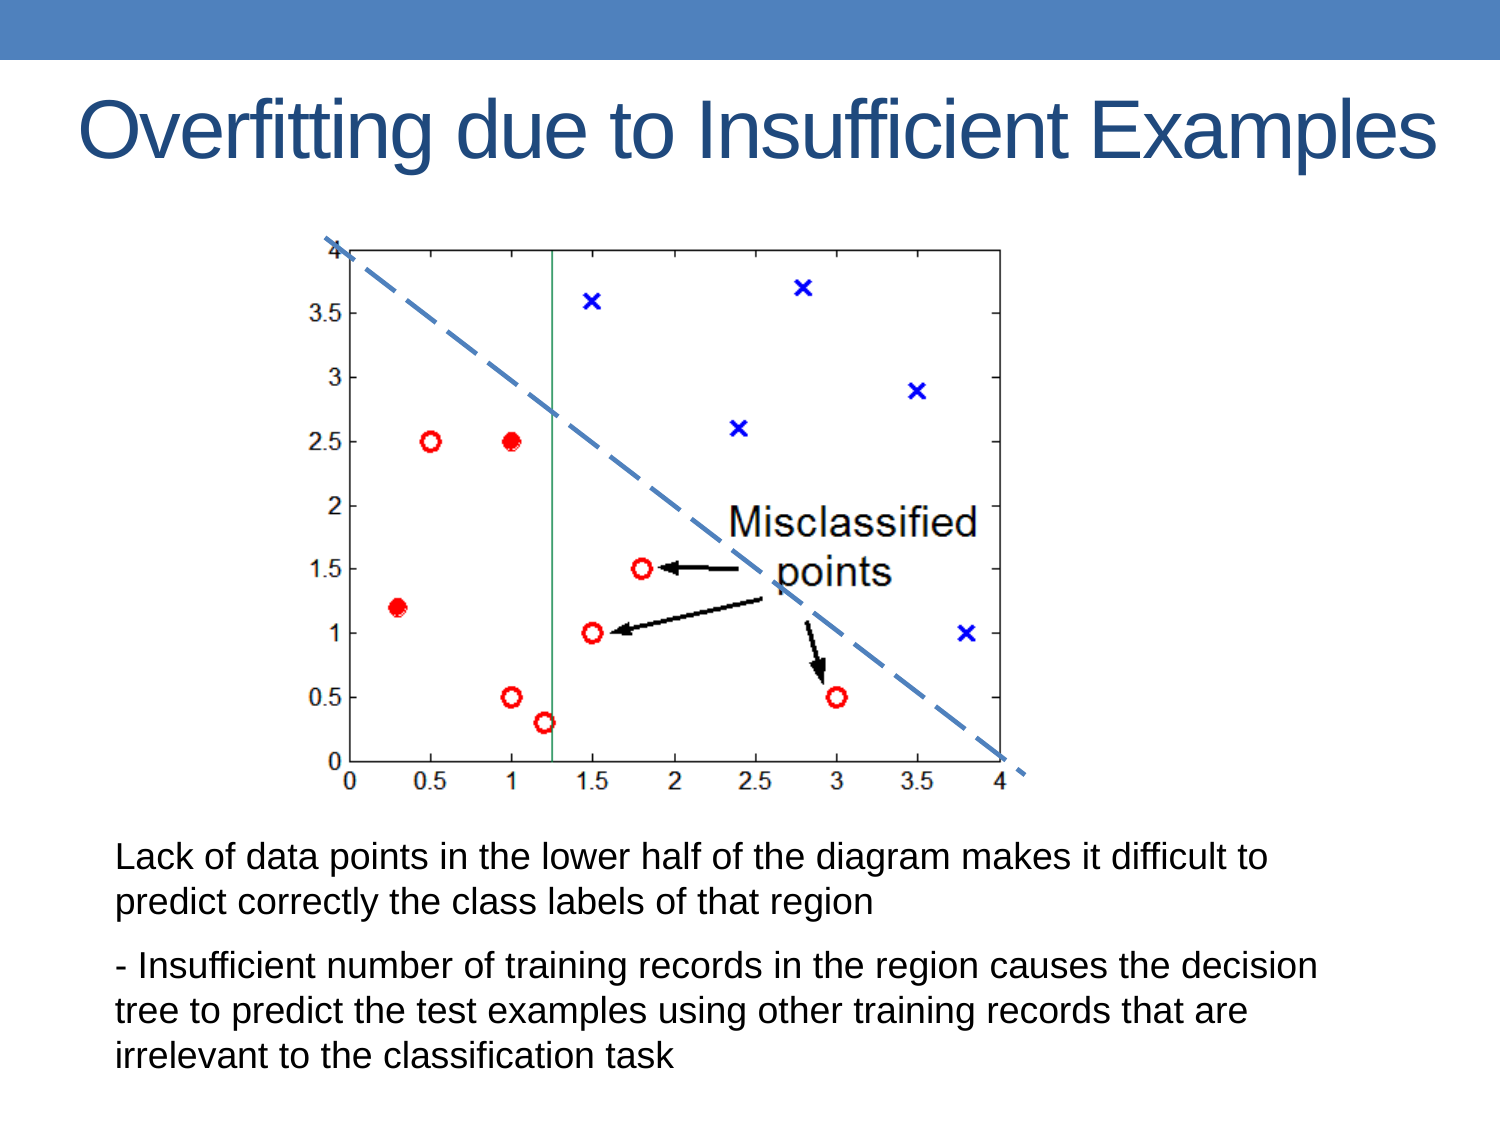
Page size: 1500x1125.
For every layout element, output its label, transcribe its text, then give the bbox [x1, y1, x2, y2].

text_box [324, 237, 1026, 776]
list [299, 232, 1034, 800]
text_box Lack of data points in the lower half of the diagram makes it difficult to predict correctly the class labels of that region - Insufficient number of training records in the region causes the decision tree to predict the test examples using other training records that are irrelevant to the classification task [99, 824, 1350, 1083]
title Overfitting due to Insufficient Examples [62, 62, 1475, 188]
